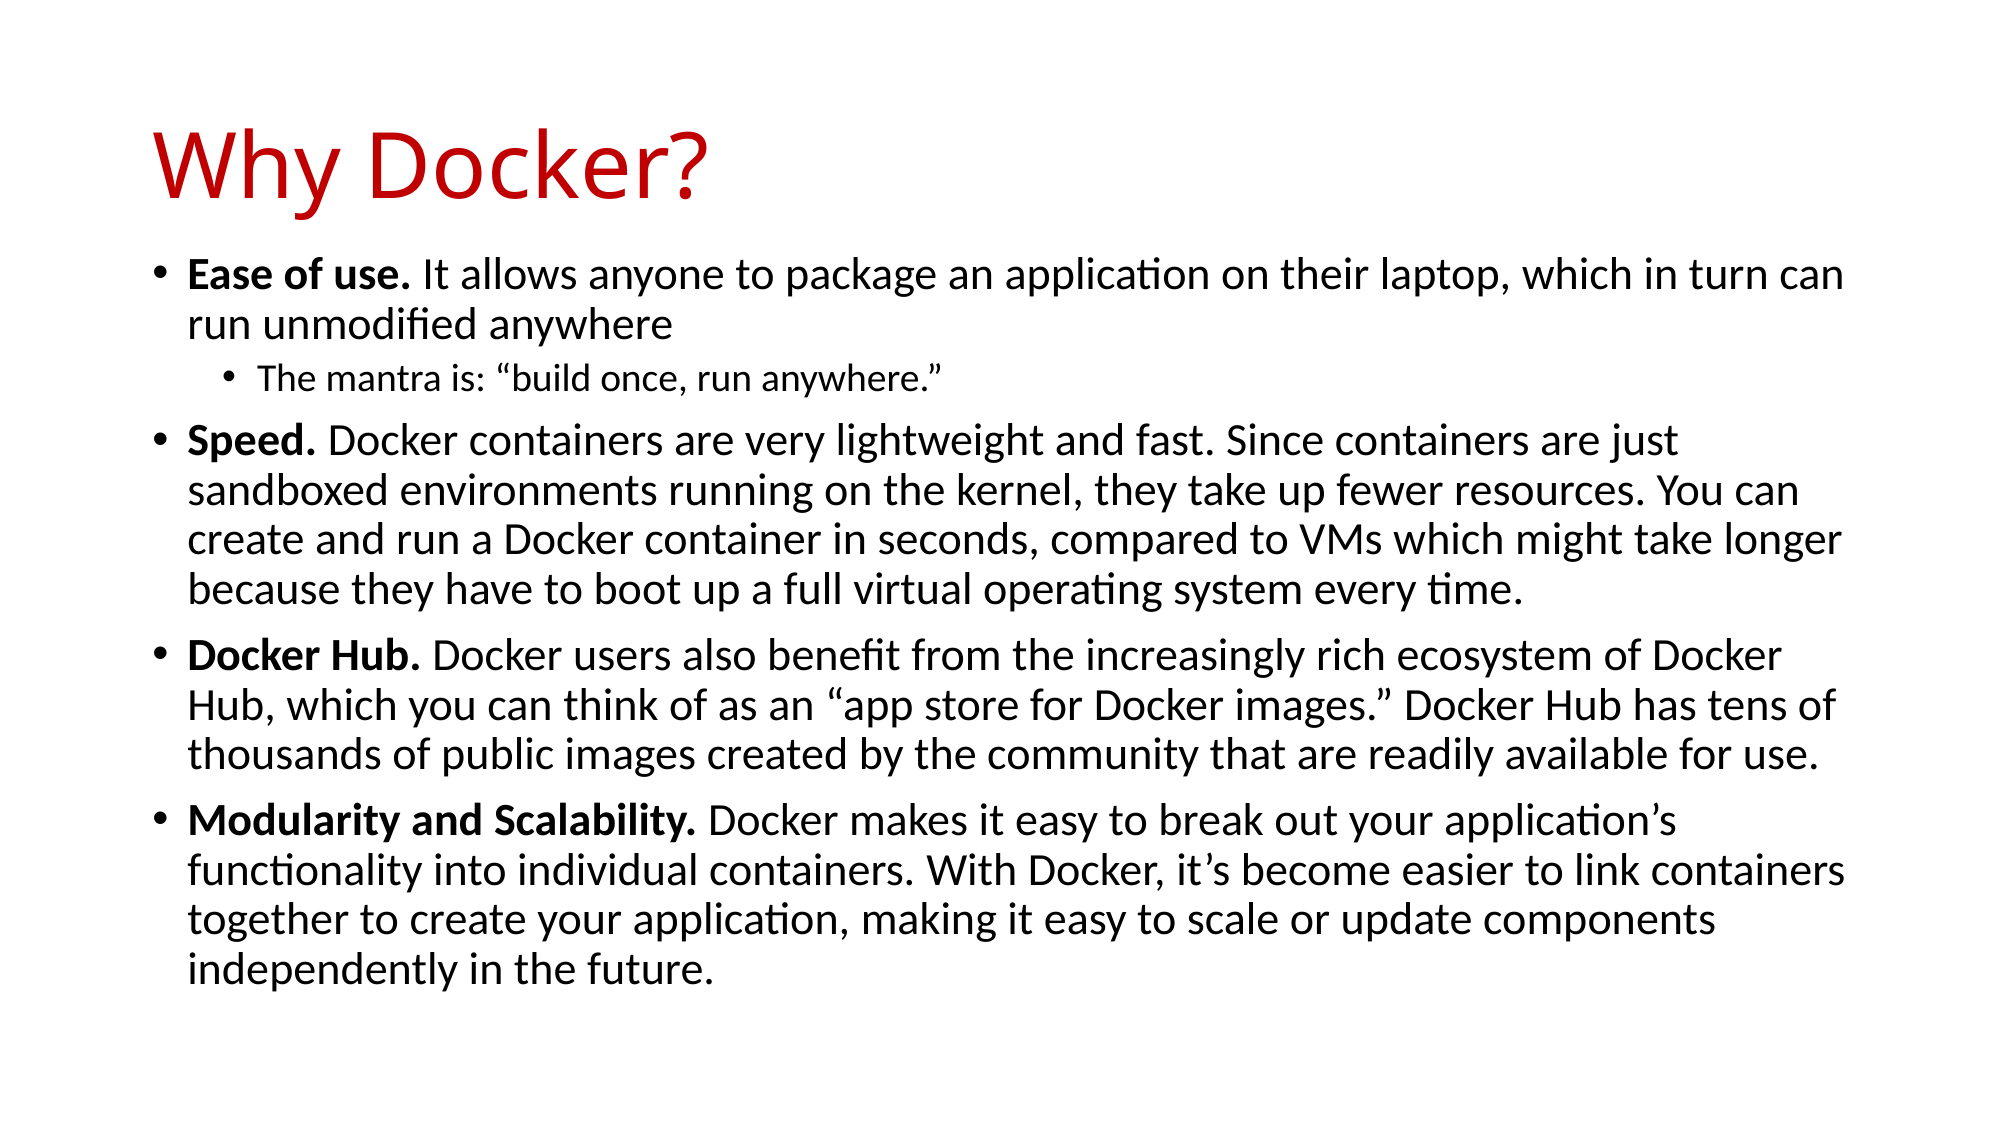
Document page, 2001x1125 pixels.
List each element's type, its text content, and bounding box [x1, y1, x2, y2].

title Why Docker? [137, 59, 1863, 242]
list Ease of use. It allows anyone to package an application on their laptop, which in turn can run unmodified anywhere The mantra is: “build once, run anywhere.” Speed. Docker containers are very lightweight and fast. Since containers are just sandboxed environments running on the kernel, they take up fewer resources. You can create and run a Docker container in seconds, compared to VMs which might take longer because they have to boot up a full virtual operating system every time. Docker Hub. Docker users also benefit from the increasingly rich ecosystem of Docker Hub, which you can think of as an “app store for Docker images.” Docker Hub has tens of thousands of public images created by the community that are readily available for use. Modularity and Scalability. Docker makes it easy to break out your application’s functionality into individual containers. With Docker, it’s become easier to link containers together to create your application, making it easy to scale or update components independently in the future. [137, 242, 1863, 1050]
